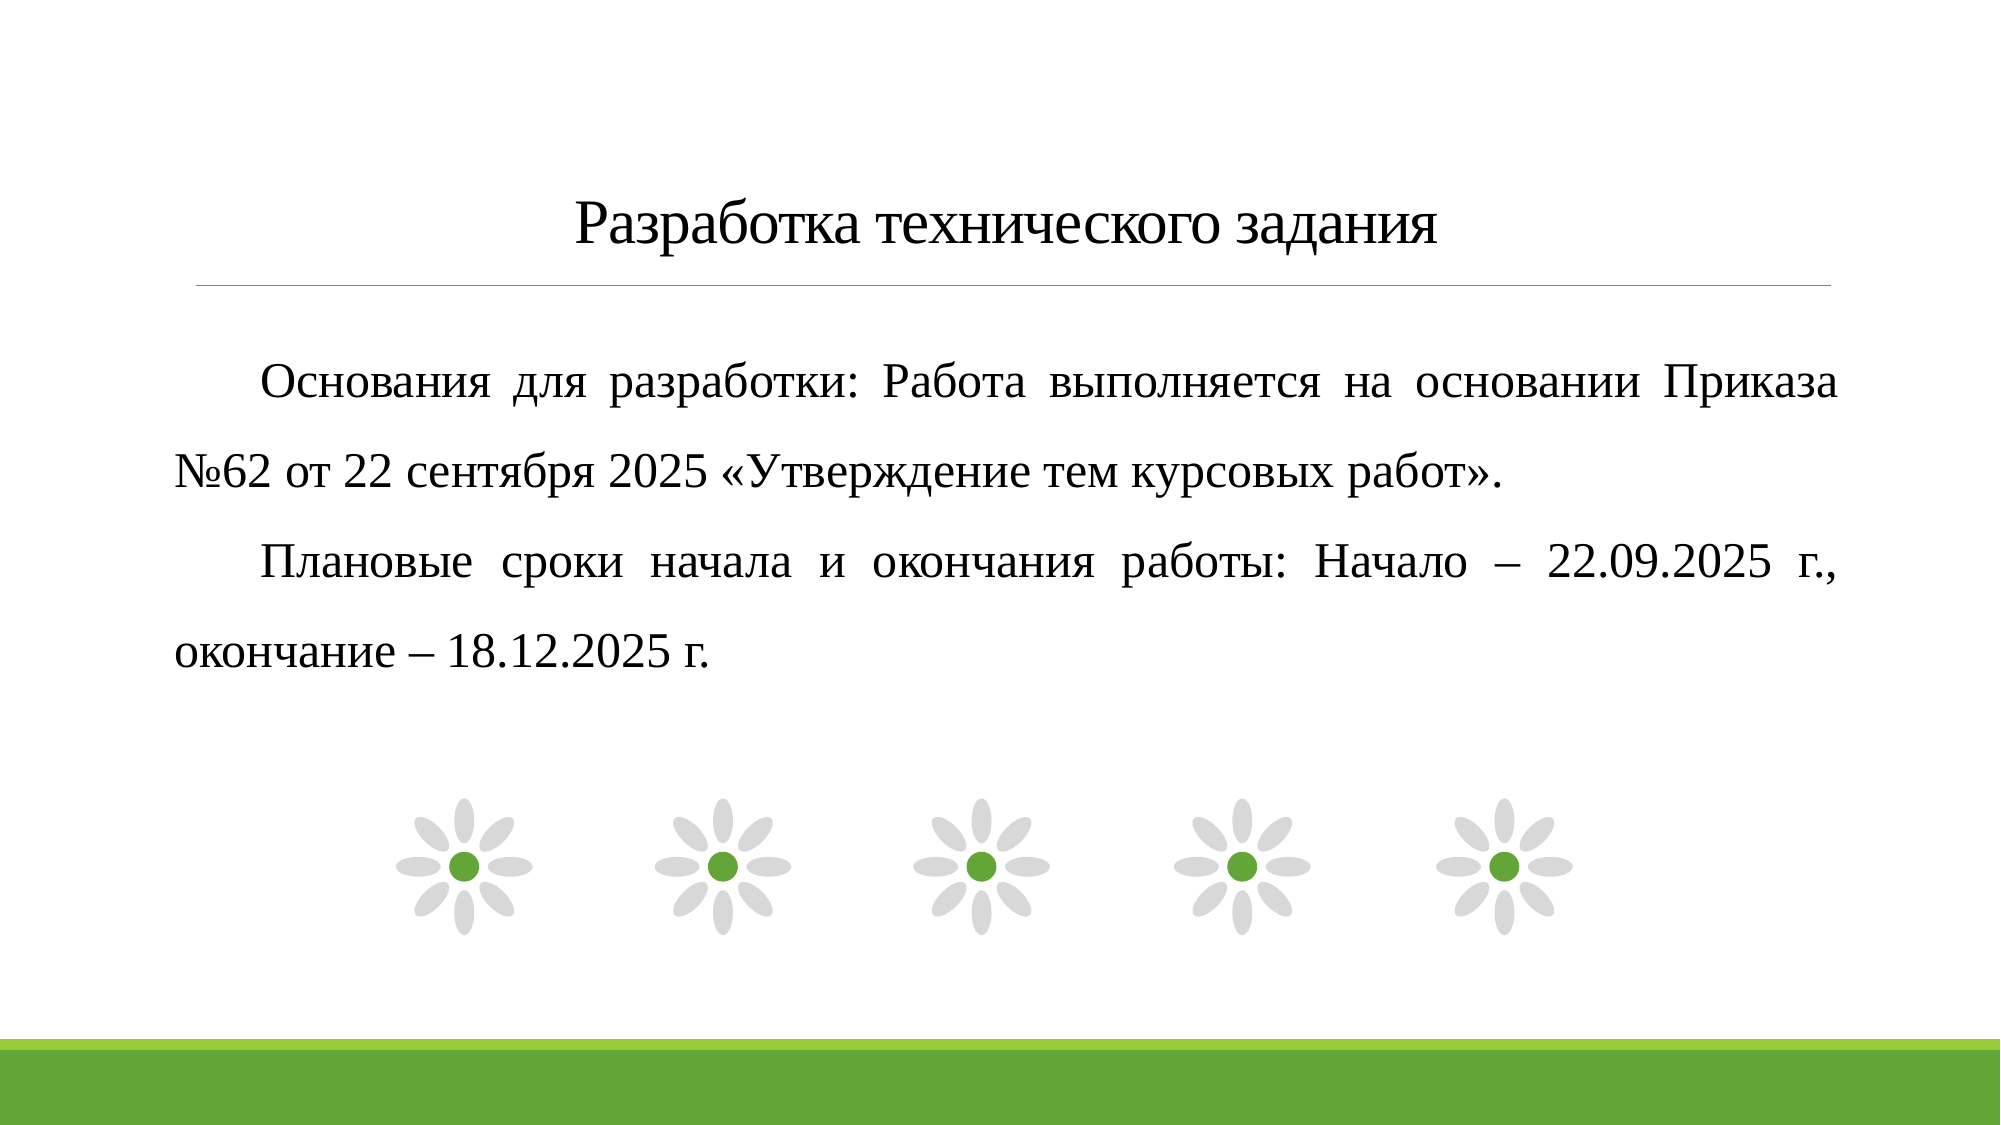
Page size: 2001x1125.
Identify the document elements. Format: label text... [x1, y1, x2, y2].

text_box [912, 797, 1091, 976]
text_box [654, 797, 833, 976]
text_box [1173, 797, 1352, 976]
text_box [1435, 797, 1614, 976]
list Основания для разработки: Работа выполняется на основании Приказа №62 от 22 сентября 2025 «Утверждение тем курсовых работ». Плановые сроки начала и окончания работы: Начало – 22.09.2025 г., окончание – 18.12.2025 г. [174, 309, 1840, 704]
title Разработка технического задания [182, 134, 1833, 265]
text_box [395, 797, 574, 976]
